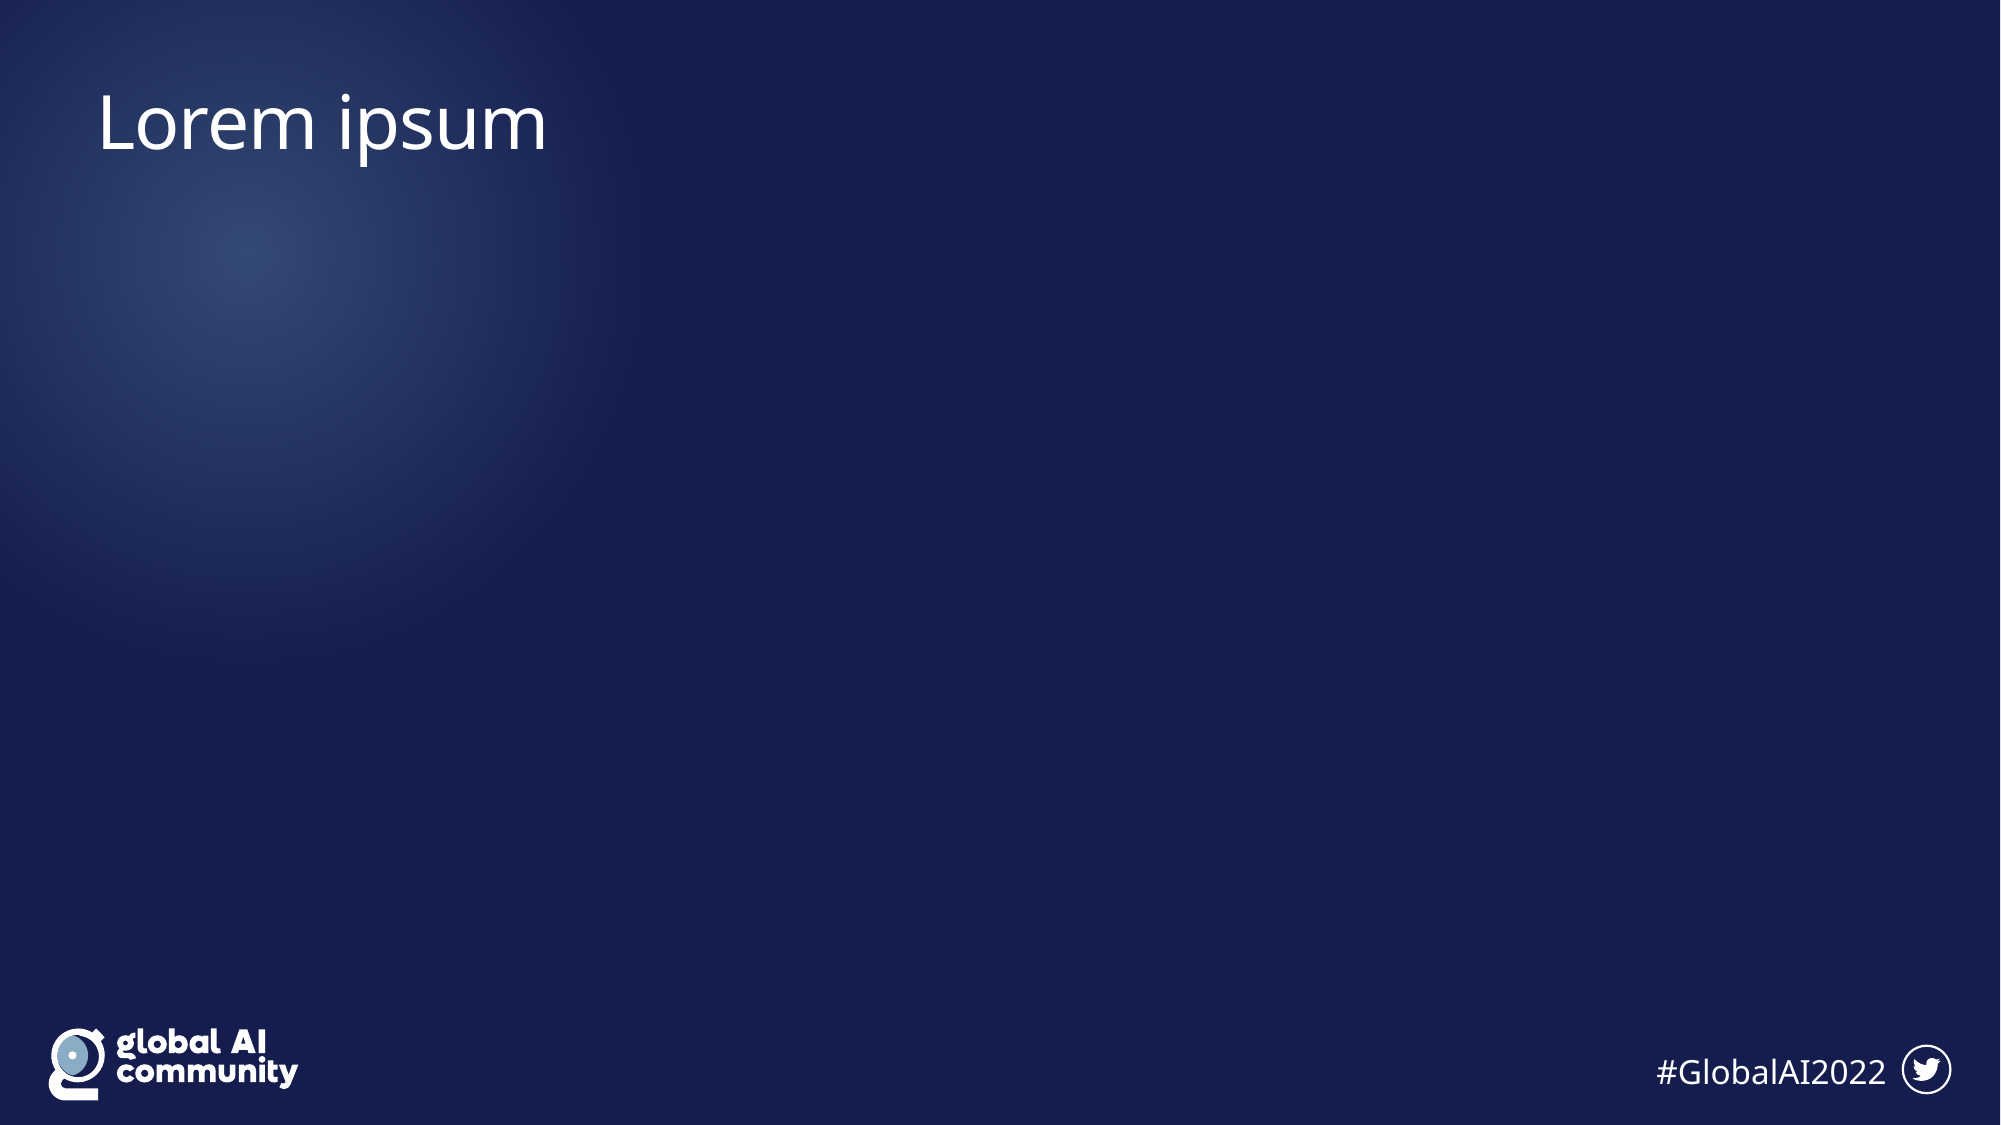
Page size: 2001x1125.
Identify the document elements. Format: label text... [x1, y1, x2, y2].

picture [0, 0, 2001, 1125]
title Lorem ipsum [96, 75, 1904, 166]
